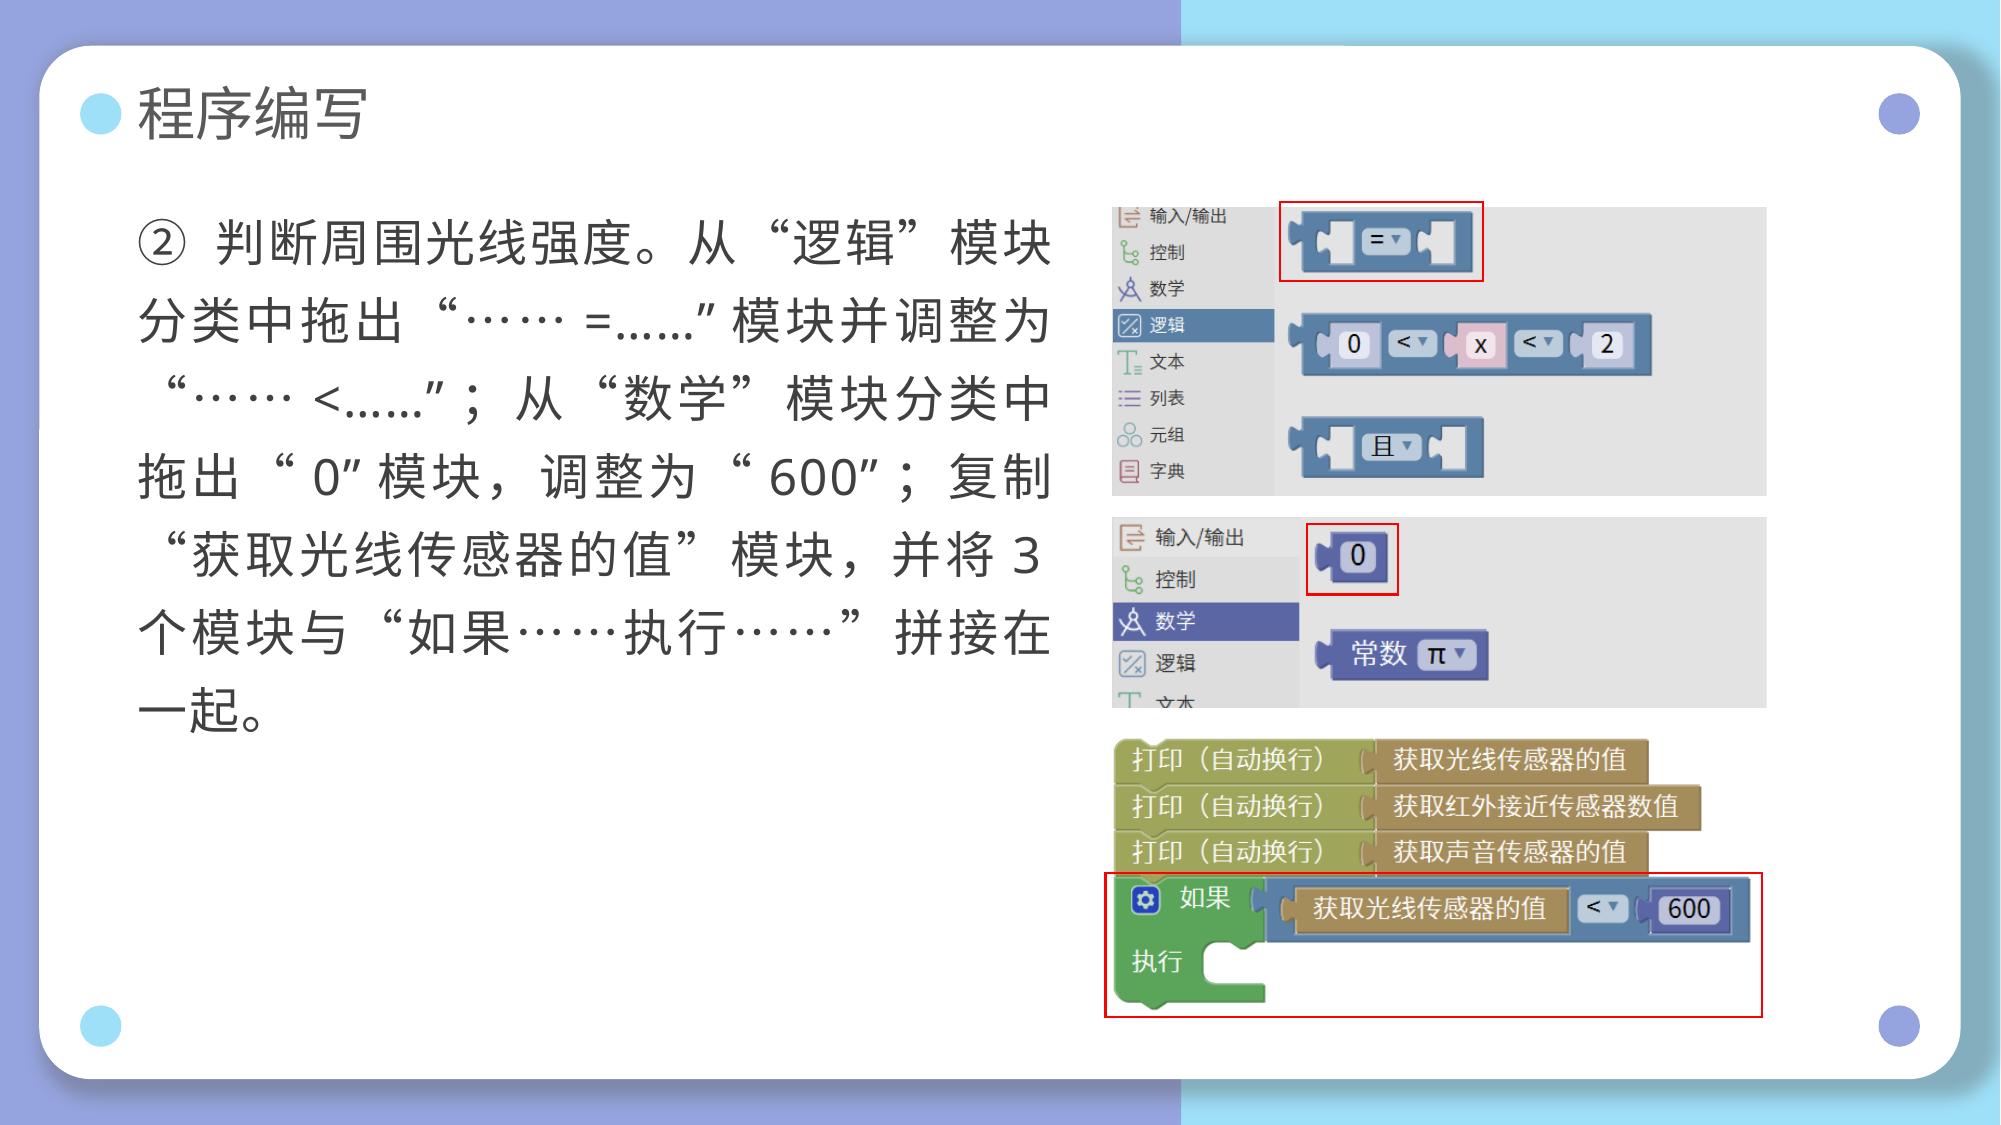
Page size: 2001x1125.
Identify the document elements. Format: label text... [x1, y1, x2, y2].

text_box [1112, 201, 1767, 496]
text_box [1112, 517, 1767, 708]
list ② 判断周围光线强度。从“逻辑”模块分类中拖出“……=……”模块并调整为“……<……”；从“数学”模块分类中拖出“0”模块，调整为“600”；复制“获取光线传感器的值”模块，并将3个模块与“如果……执行……”拼接在一起。 [137, 185, 1055, 679]
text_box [1102, 729, 1767, 1018]
title 程序编写 [137, 77, 976, 157]
